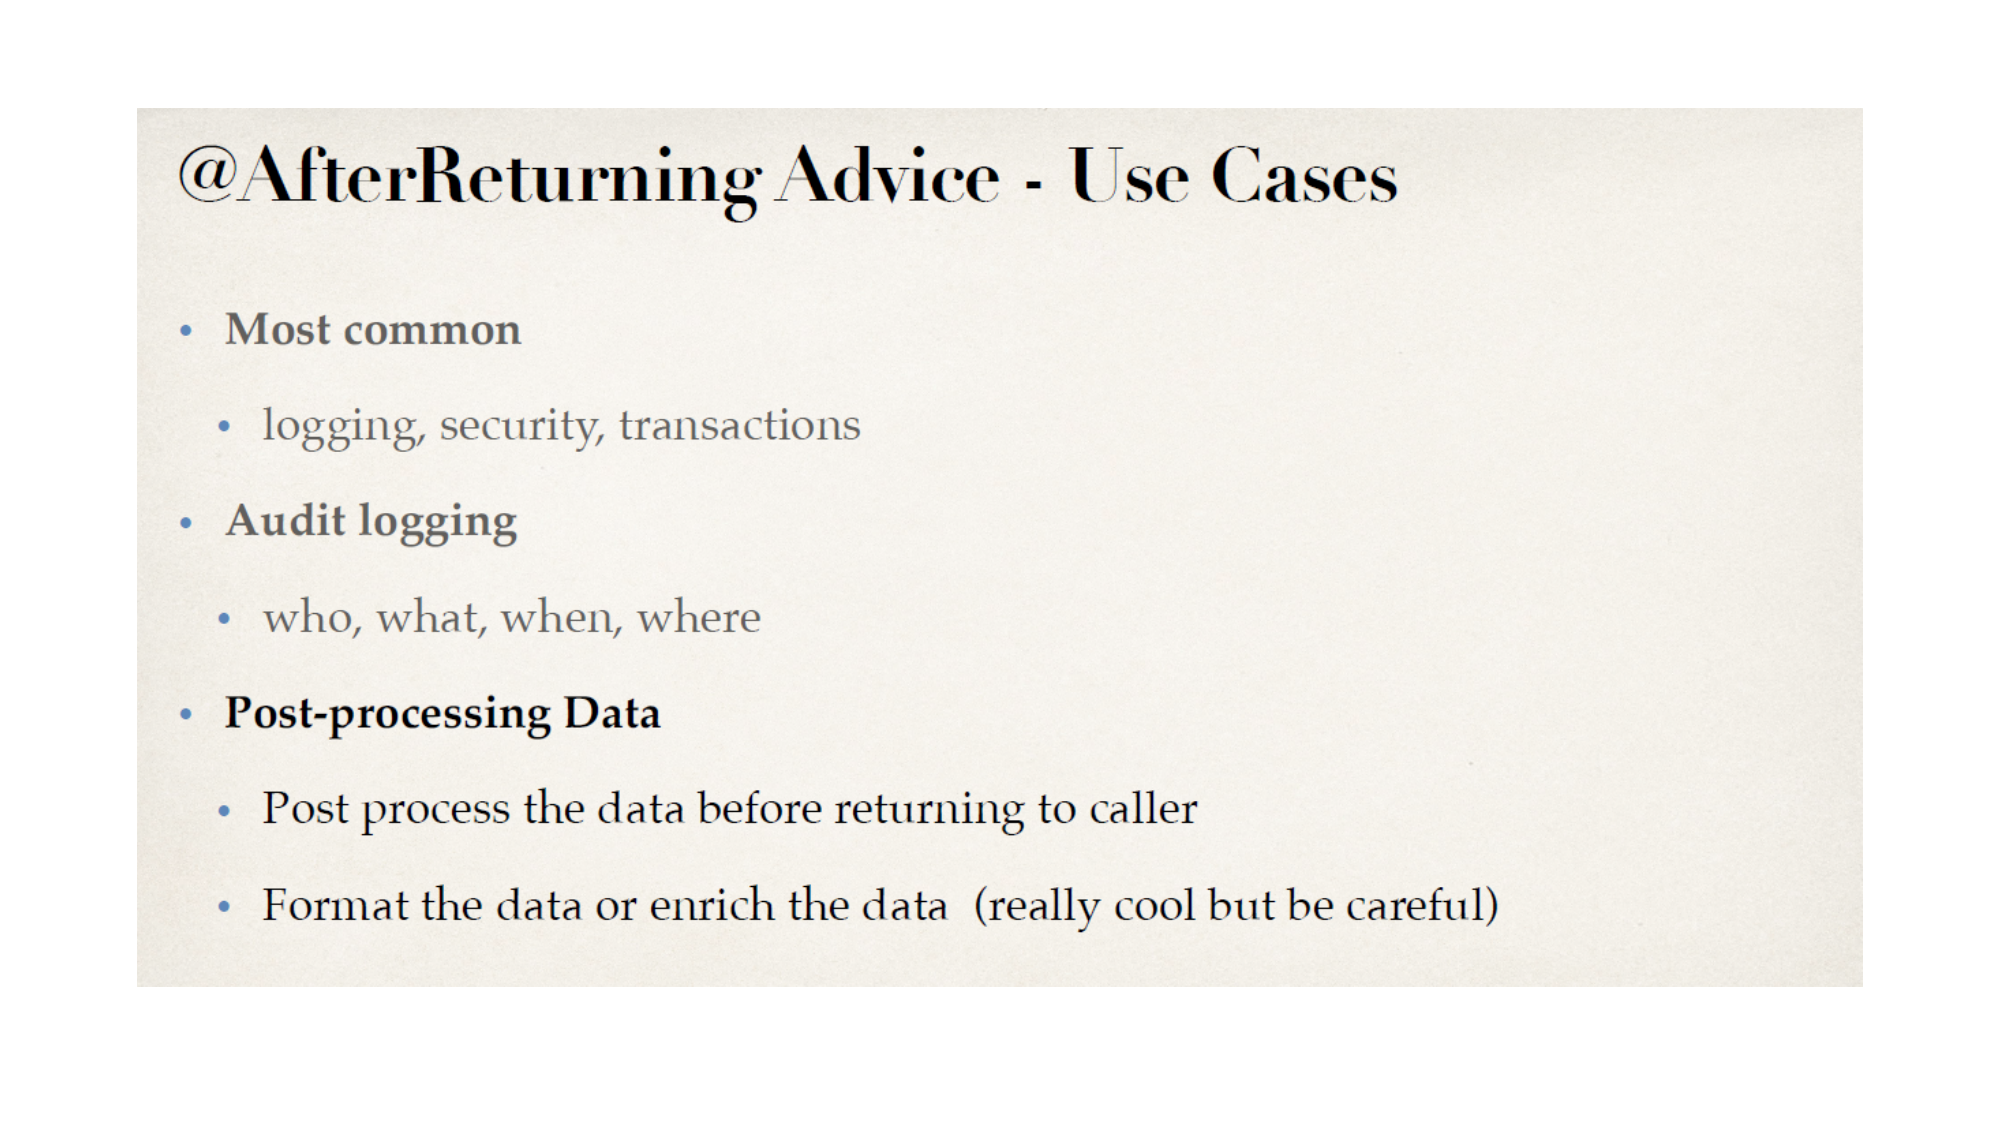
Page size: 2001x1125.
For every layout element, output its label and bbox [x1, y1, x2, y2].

list [137, 108, 1863, 987]
